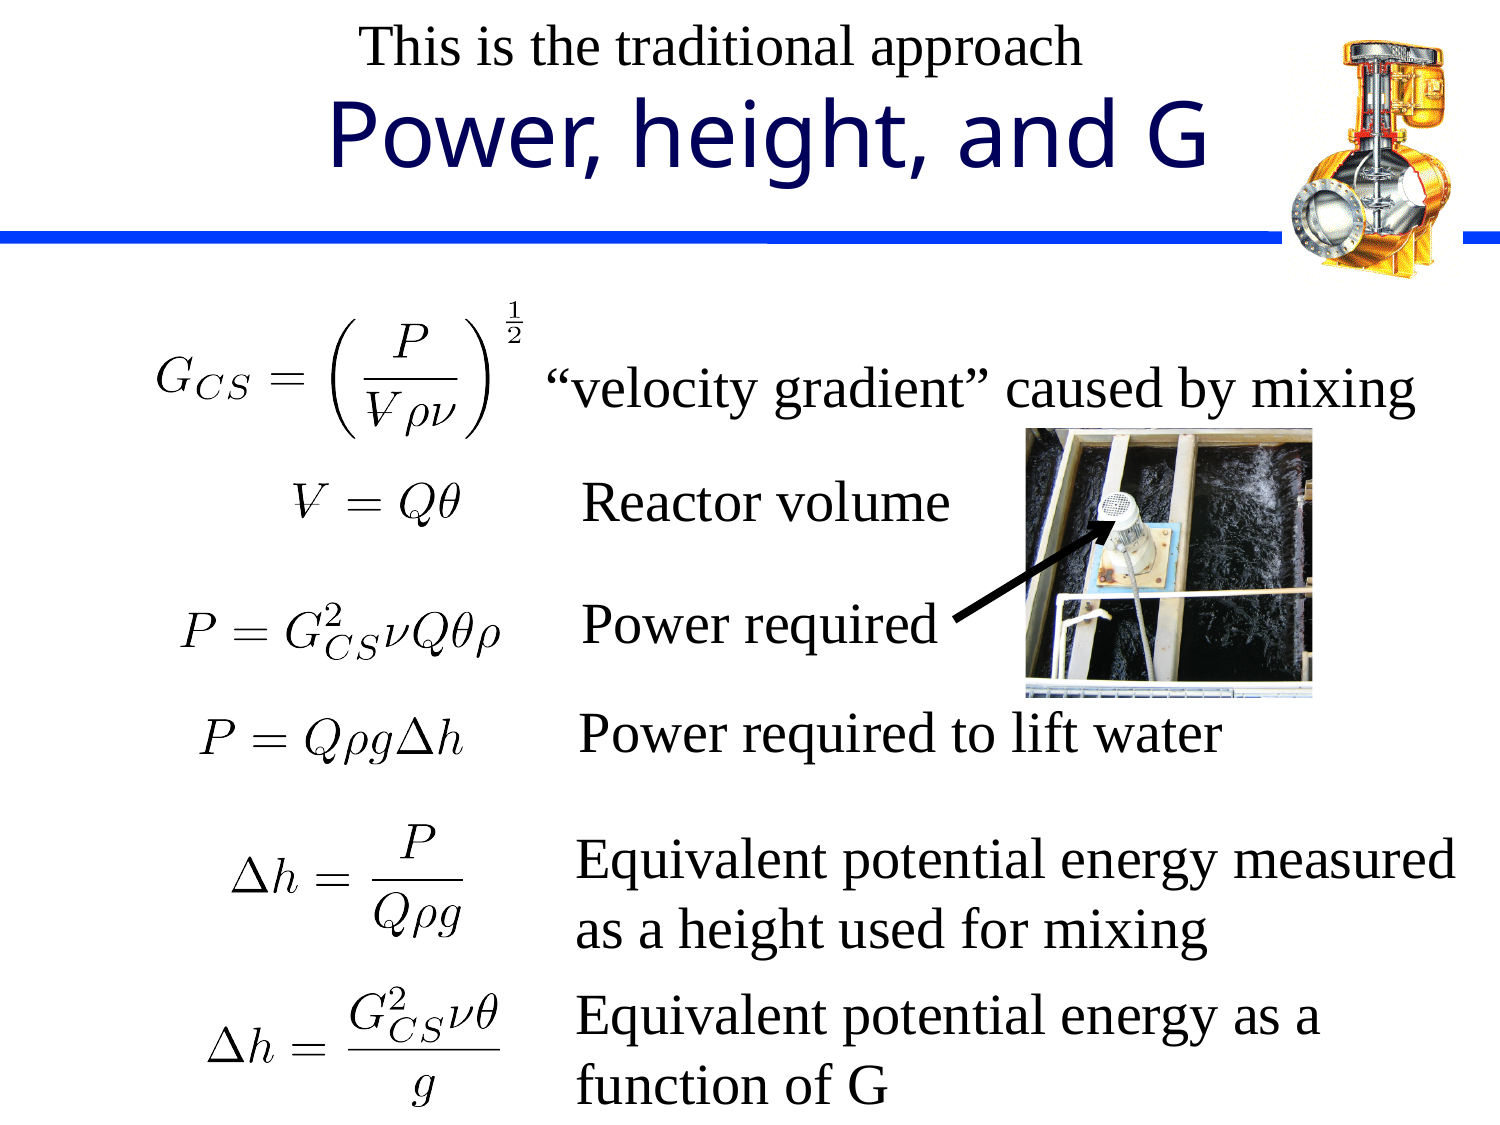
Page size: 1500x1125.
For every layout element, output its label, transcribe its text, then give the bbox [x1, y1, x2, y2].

title Power, height, and G [75, 37, 1277, 225]
text_box This is the traditional approach [343, 0, 1100, 85]
picture [180, 602, 501, 660]
picture [1025, 428, 1313, 699]
picture [293, 481, 460, 528]
picture [1282, 31, 1463, 287]
text_box Equivalent potential energy measured as a height used for mixing [560, 813, 1500, 968]
picture [230, 824, 463, 938]
picture [156, 300, 523, 439]
text_box “velocity gradient” caused by mixing [530, 341, 1432, 426]
text_box Power required [566, 577, 955, 663]
picture [199, 717, 463, 765]
picture [207, 986, 501, 1107]
text_box Equivalent potential energy as a function of G [560, 968, 1500, 1124]
text_box Reactor volume [566, 455, 967, 541]
text_box Power required to lift water [563, 686, 1239, 771]
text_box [955, 521, 1116, 621]
